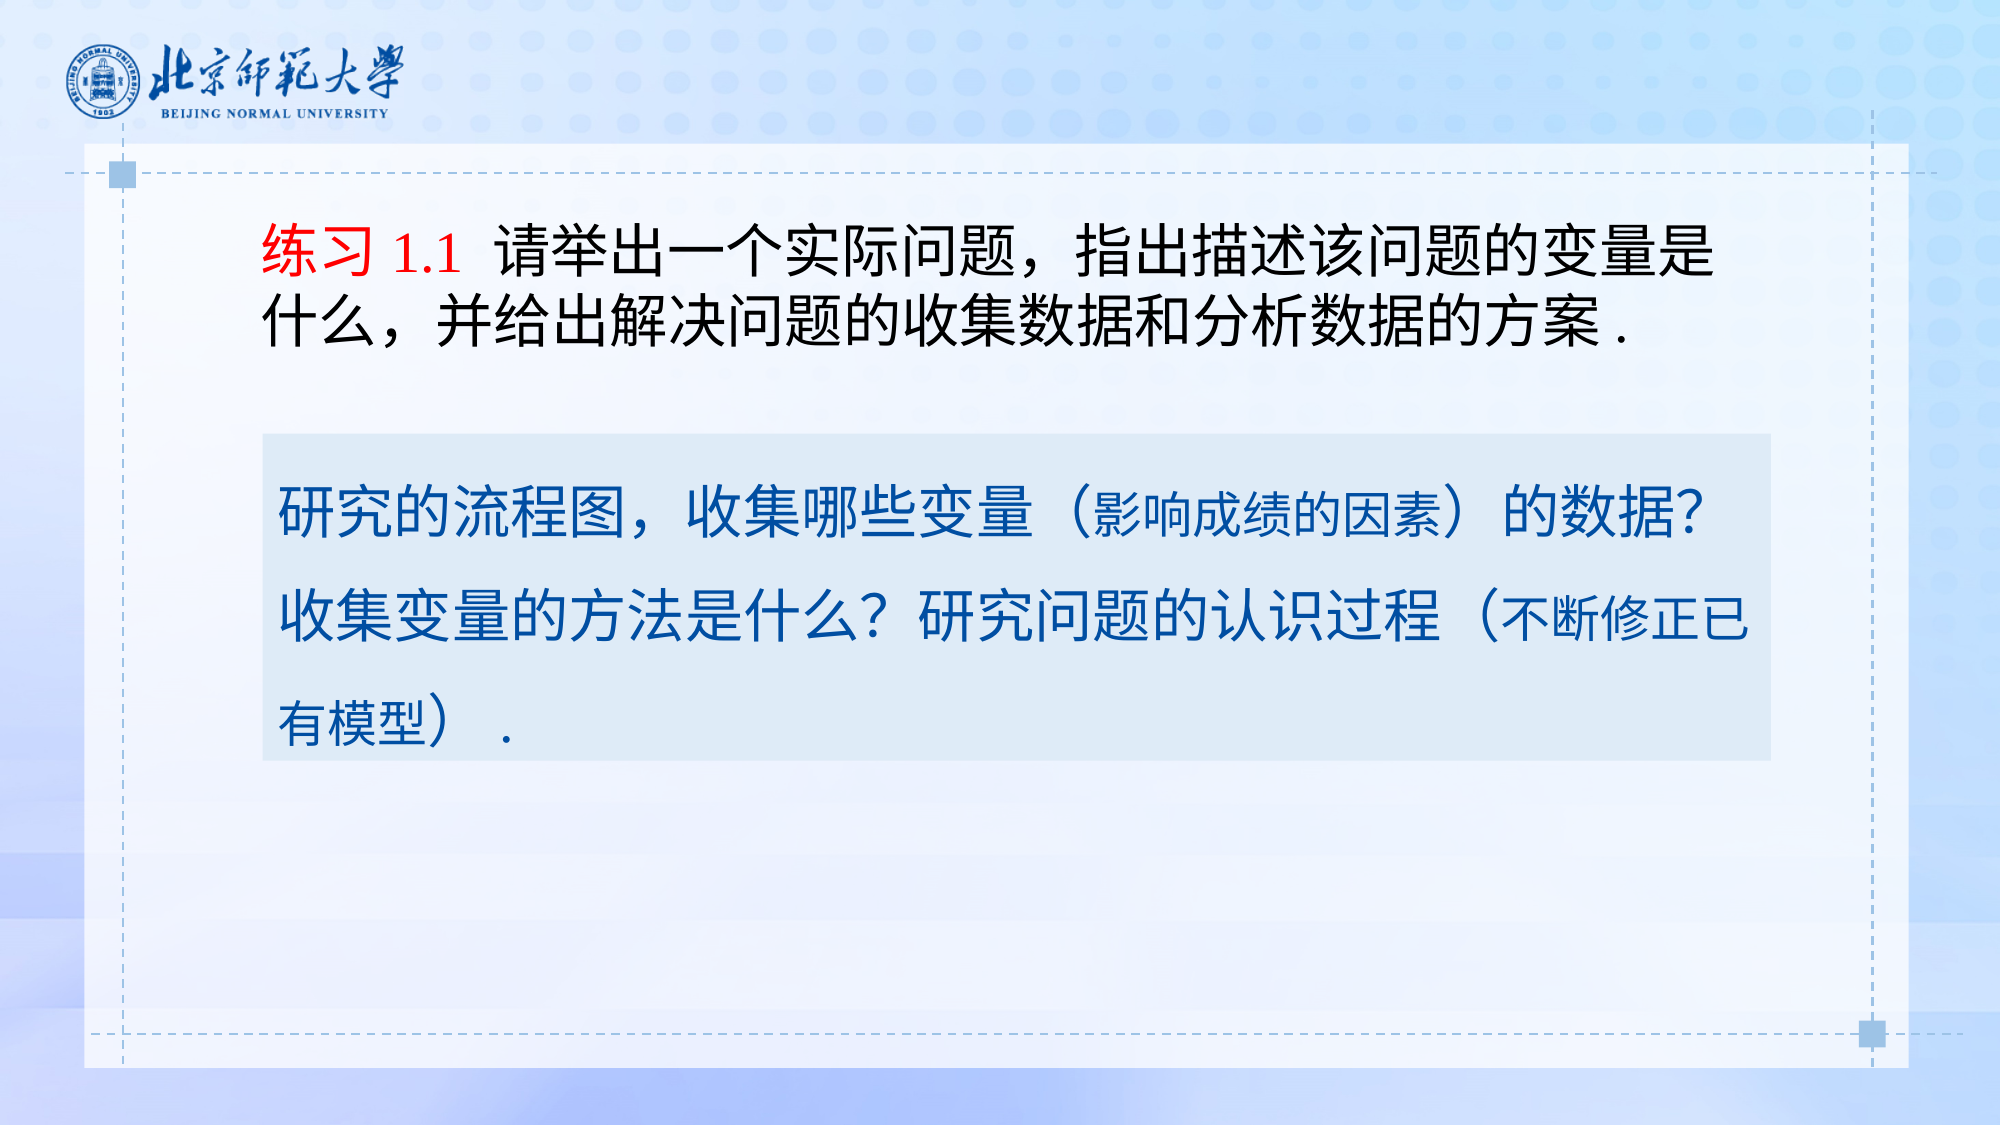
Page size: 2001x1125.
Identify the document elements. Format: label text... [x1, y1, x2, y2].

picture [0, 0, 2000, 1125]
text_box 研究的流程图，收集哪些变量（影响成绩的因素）的数据？收集变量的方法是什么？研究问题的认识过程（不断修正已有模型）. [262, 433, 1772, 762]
text_box 练习1.1 请举出一个实际问题，指出描述该问题的变量是什么，并给出解决问题的收集数据和分析数据的方案. [245, 206, 1754, 362]
